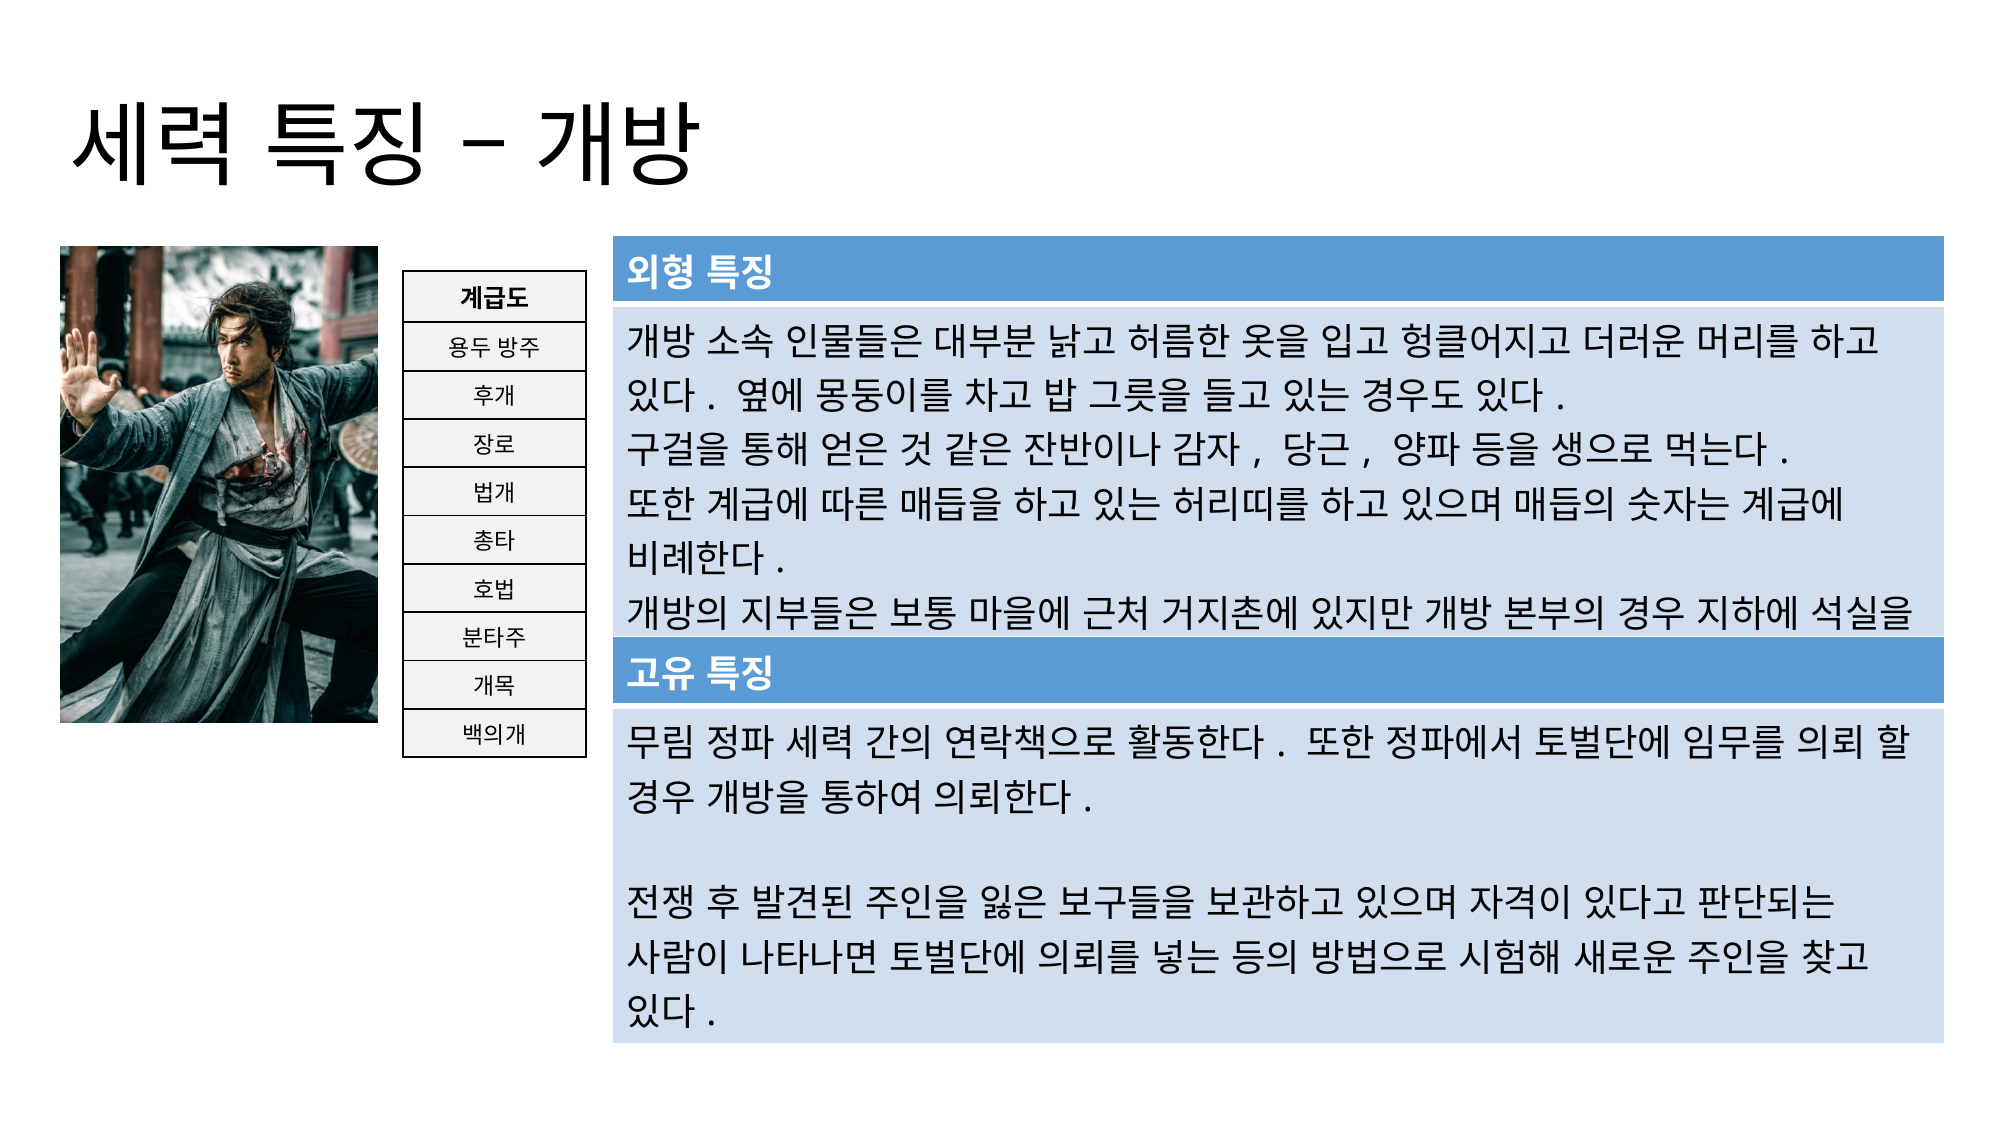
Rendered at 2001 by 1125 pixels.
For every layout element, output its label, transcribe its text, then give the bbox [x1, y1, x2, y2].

table_cell 분타주 [404, 613, 585, 660]
table_cell 용두 방주 [404, 323, 585, 370]
table_cell 개방 소속 인물들은 대부분 낡고 허름한 옷을 입고 헝클어지고 더러운 머리를 하고 있다. 옆에 몽둥이를 차고 밥 그릇을 들고 있는 경우도 있다. 구걸을 통해 얻은 것 같은 잔반이나 감자, 당근, 양파 등을 생으로 먹는다. 또한 계급에 따른 매듭을 하고 있는 허리띠를 하고 있으며 매듭의 숫자는 계급에 비례한다. 개방의 지부들은 보통 마을에 근처 거지촌에 있지만 개방 본부의 경우 지하에 석실을 만들고 비밀리에 활동하고 있다. [613, 307, 1944, 636]
table_header 계급도 [404, 272, 585, 321]
picture [60, 246, 378, 723]
table_cell 총타 [404, 516, 585, 563]
table_cell 호법 [404, 565, 585, 611]
table_header 외형 특징 [613, 236, 1944, 301]
table_cell 후개 [404, 372, 585, 418]
table_header 고유 특징 [613, 637, 1944, 703]
table_cell 개목 [404, 661, 585, 708]
table_cell 백의개 [404, 710, 585, 756]
table_cell 법개 [404, 468, 585, 515]
table_cell 무림 정파 세력 간의 연락책으로 활동한다. 또한 정파에서 토벌단에 임무를 의뢰 할 경우 개방을 통하여 의뢰한다. 전쟁 후 발견된 주인을 잃은 보구들을 보관하고 있으며 자격이 있다고 판단되는 사람이 나타나면 토벌단에 의뢰를 넣는 등의 방법으로 시험해 새로운 주인을 찾고 있다. [613, 709, 1944, 1043]
table_cell 장로 [404, 420, 585, 466]
title 세력 특징 – 개방 [55, 62, 1945, 235]
